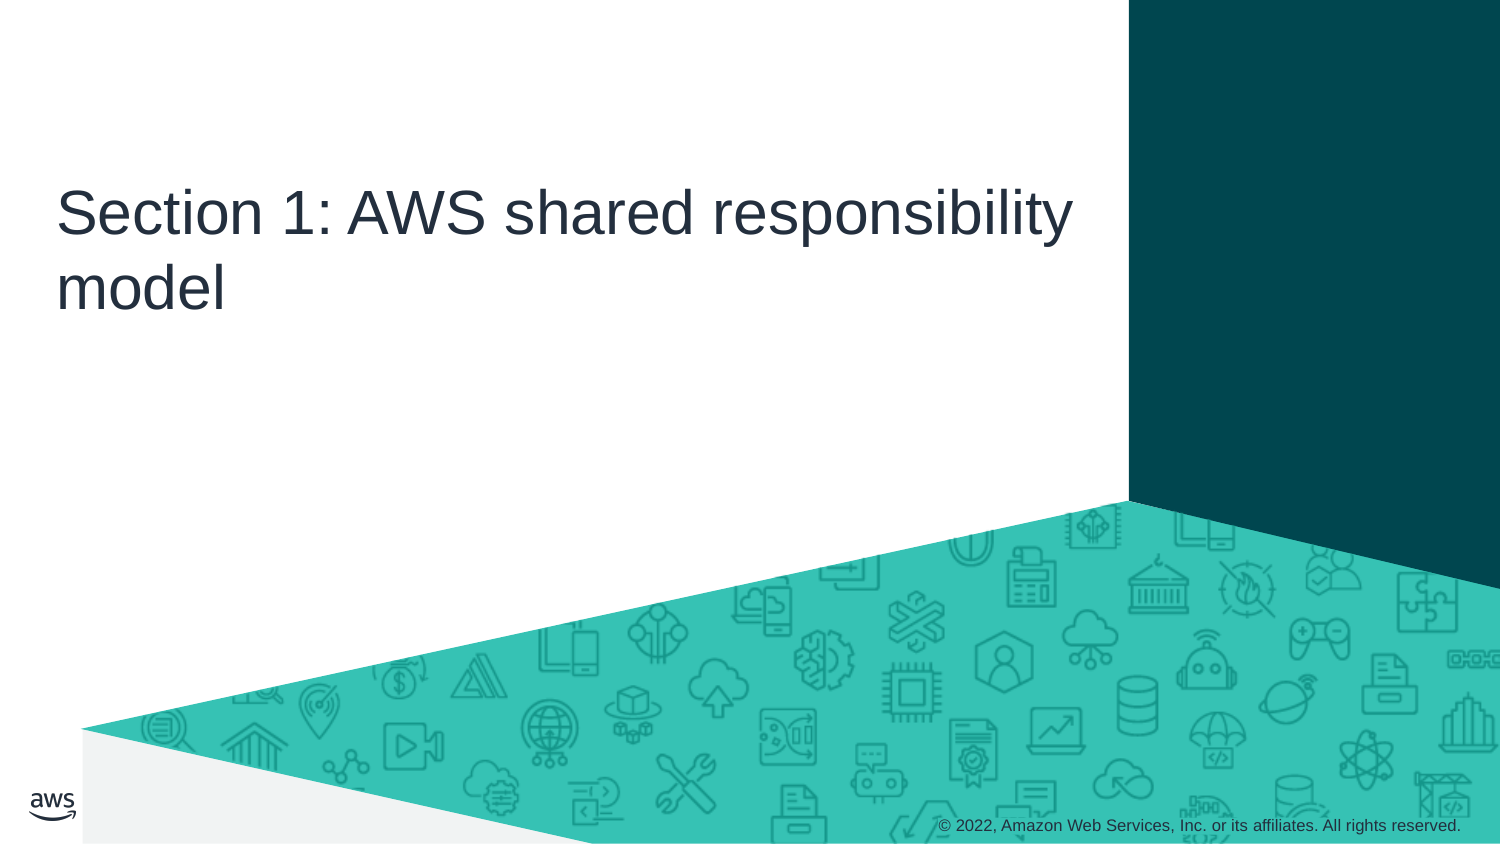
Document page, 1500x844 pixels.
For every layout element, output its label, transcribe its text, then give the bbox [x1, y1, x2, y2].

title Section 1: AWS shared responsibility model [45, 45, 1124, 328]
picture [29, 793, 76, 821]
picture [125, 493, 1500, 844]
